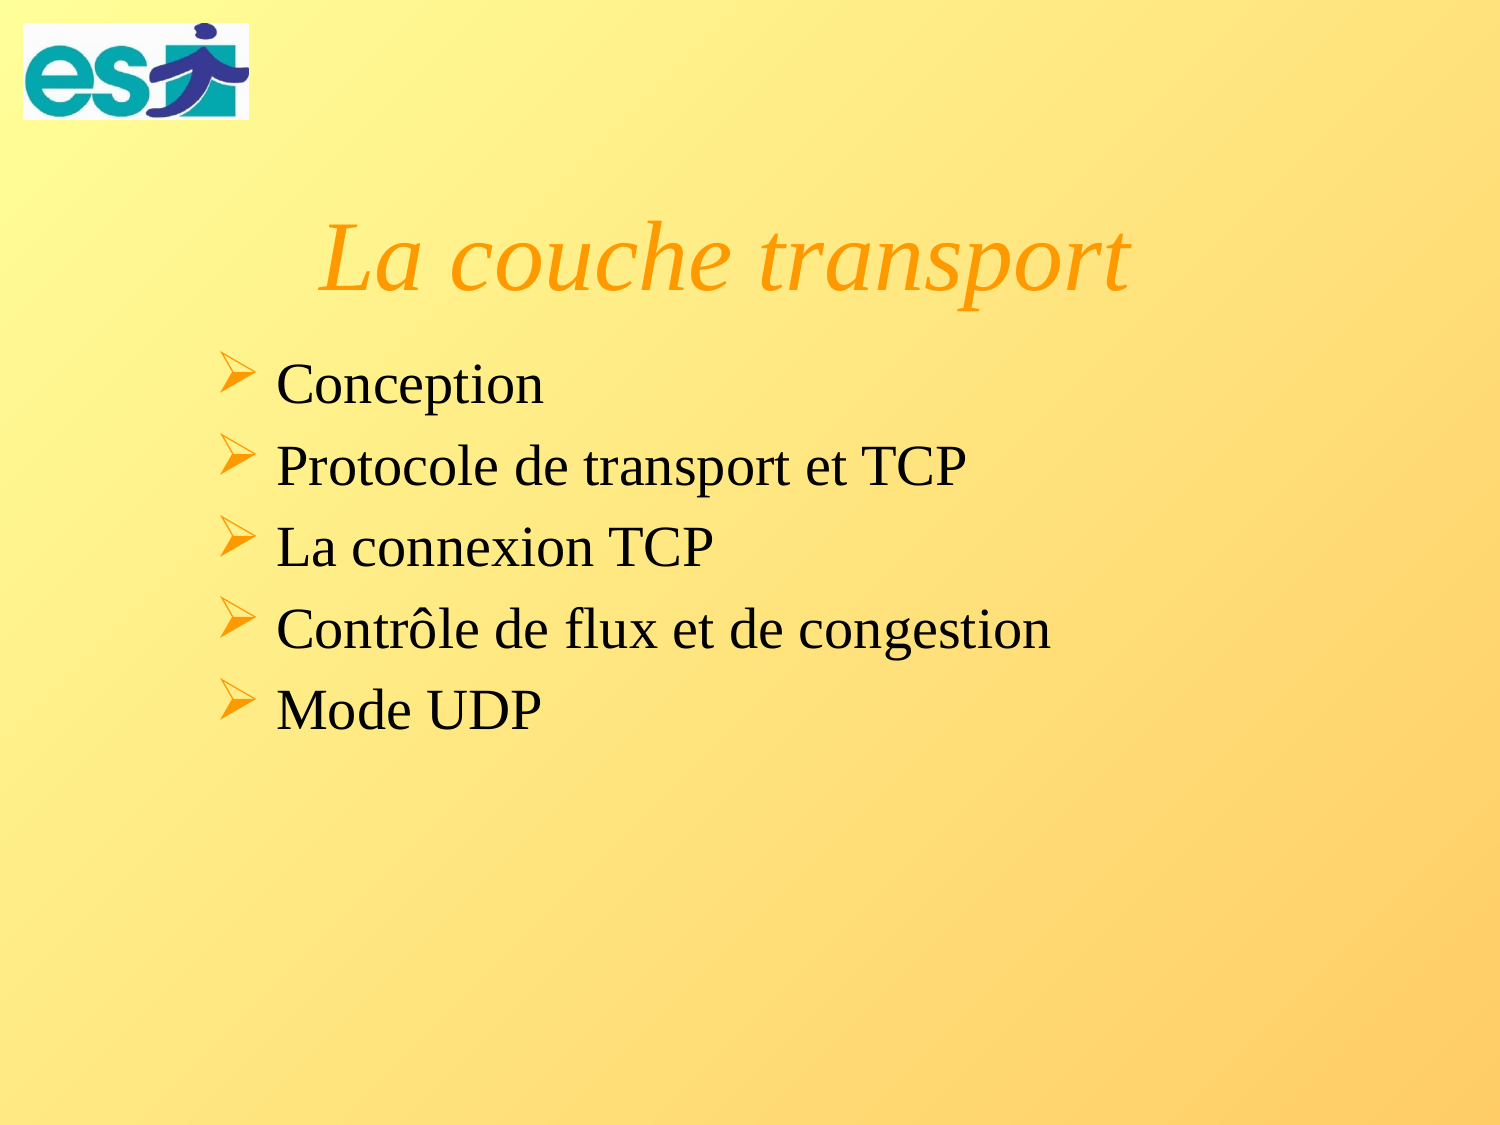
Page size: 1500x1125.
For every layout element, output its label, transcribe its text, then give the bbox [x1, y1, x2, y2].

subtitle Conception Protocole de transport et TCP La connexion TCP Contrôle de flux et de congestion Mode UDP [124, 337, 1401, 1013]
title La couche transport [87, 112, 1363, 388]
picture [23, 23, 249, 120]
